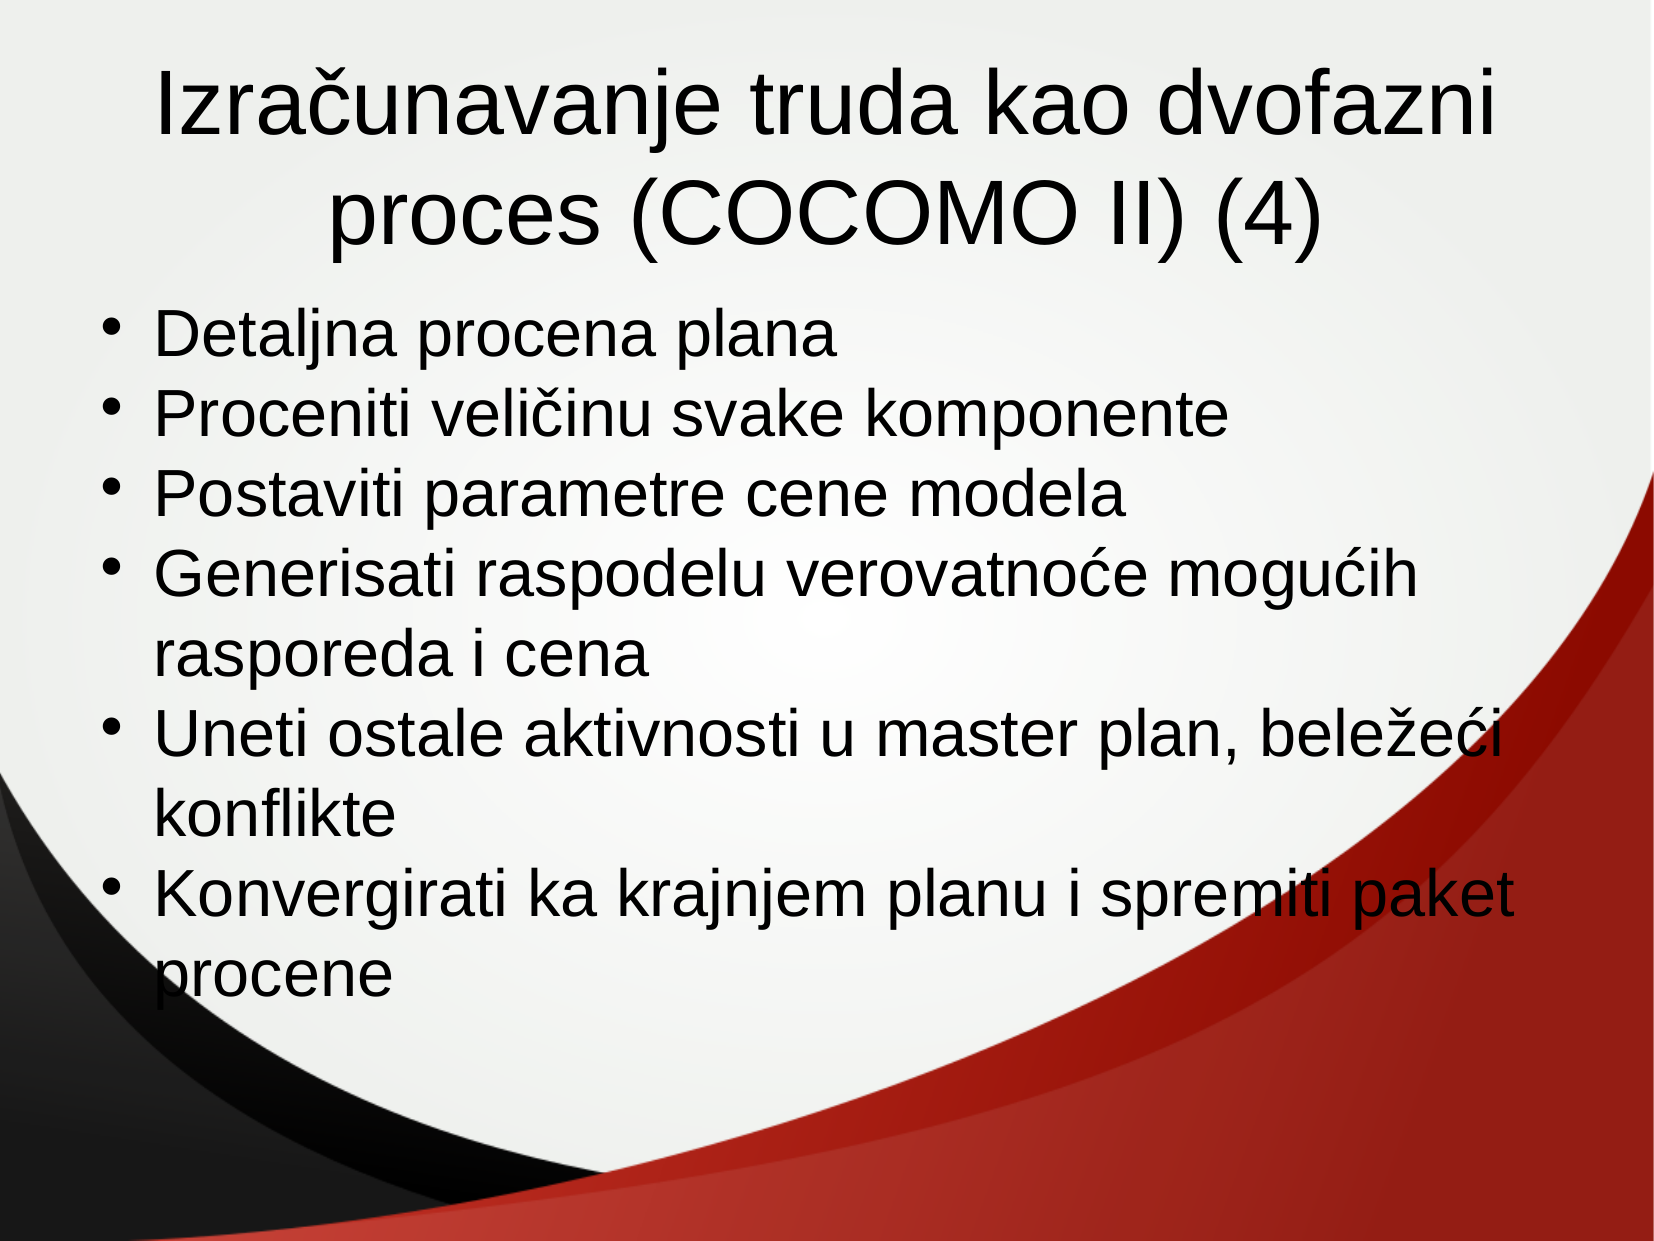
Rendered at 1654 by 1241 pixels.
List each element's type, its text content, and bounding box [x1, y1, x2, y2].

text_box Detaljna procena plana Proceniti veličinu svake komponente Postaviti parametre cene modela Generisati raspodelu verovatnoće mogućih rasporeda i cena Uneti ostale aktivnosti u master plan, beležeći konflikte Konvergirati ka krajnjem planu i spremiti paket procene [82, 290, 1571, 1010]
picture [0, 0, 1654, 1241]
text_box Izračunavanje truda kao dvofazni proces (COCOMO II) (4) [82, 49, 1571, 257]
